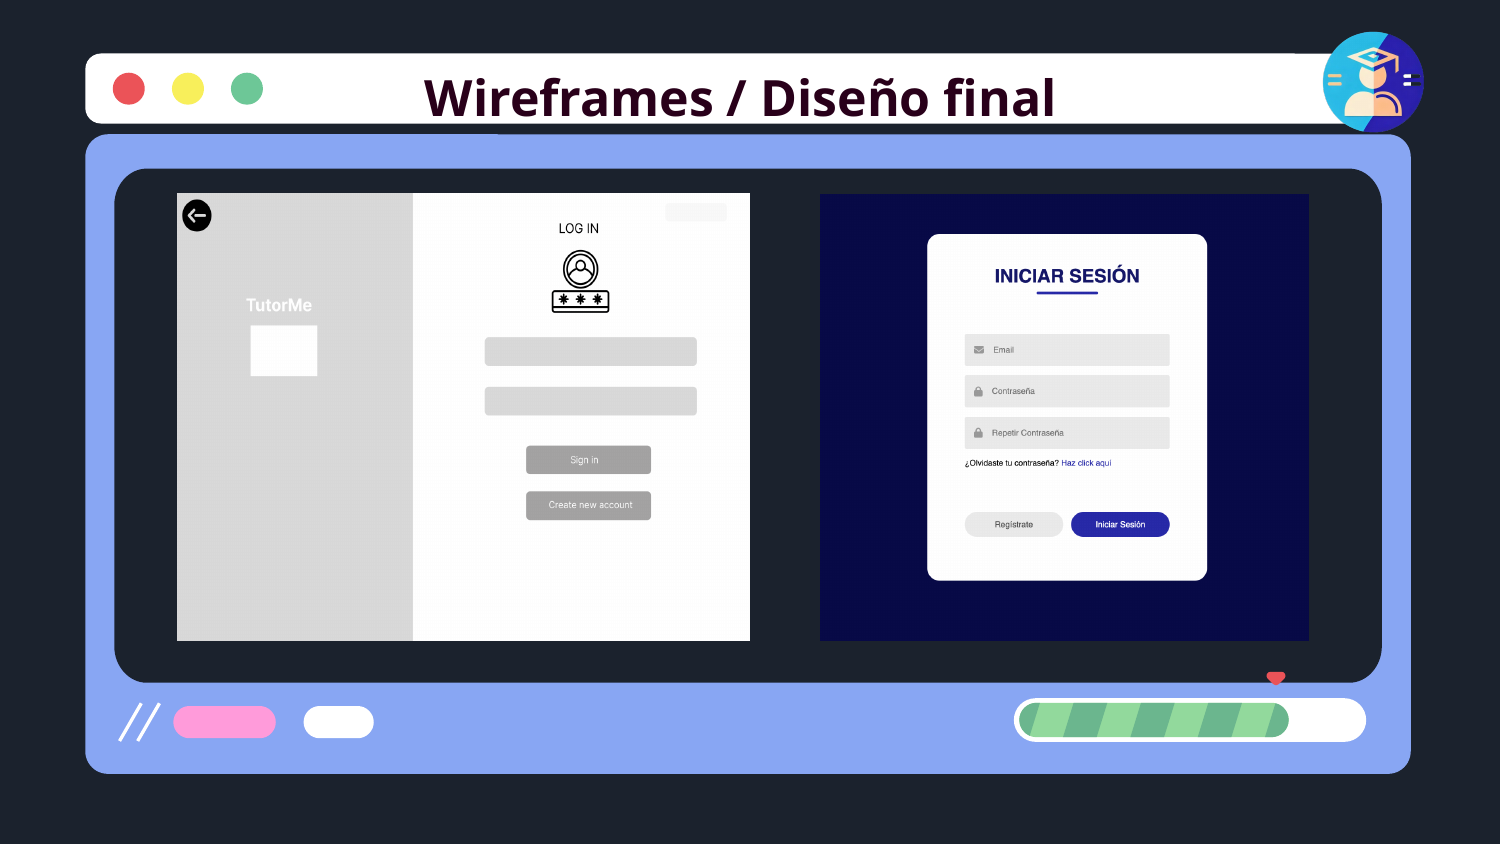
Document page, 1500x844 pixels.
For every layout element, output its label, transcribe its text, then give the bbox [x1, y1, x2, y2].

picture [176, 193, 751, 641]
picture [820, 194, 1309, 641]
title Wireframes / Diseño final [409, 87, 1259, 107]
picture [1318, 26, 1429, 138]
